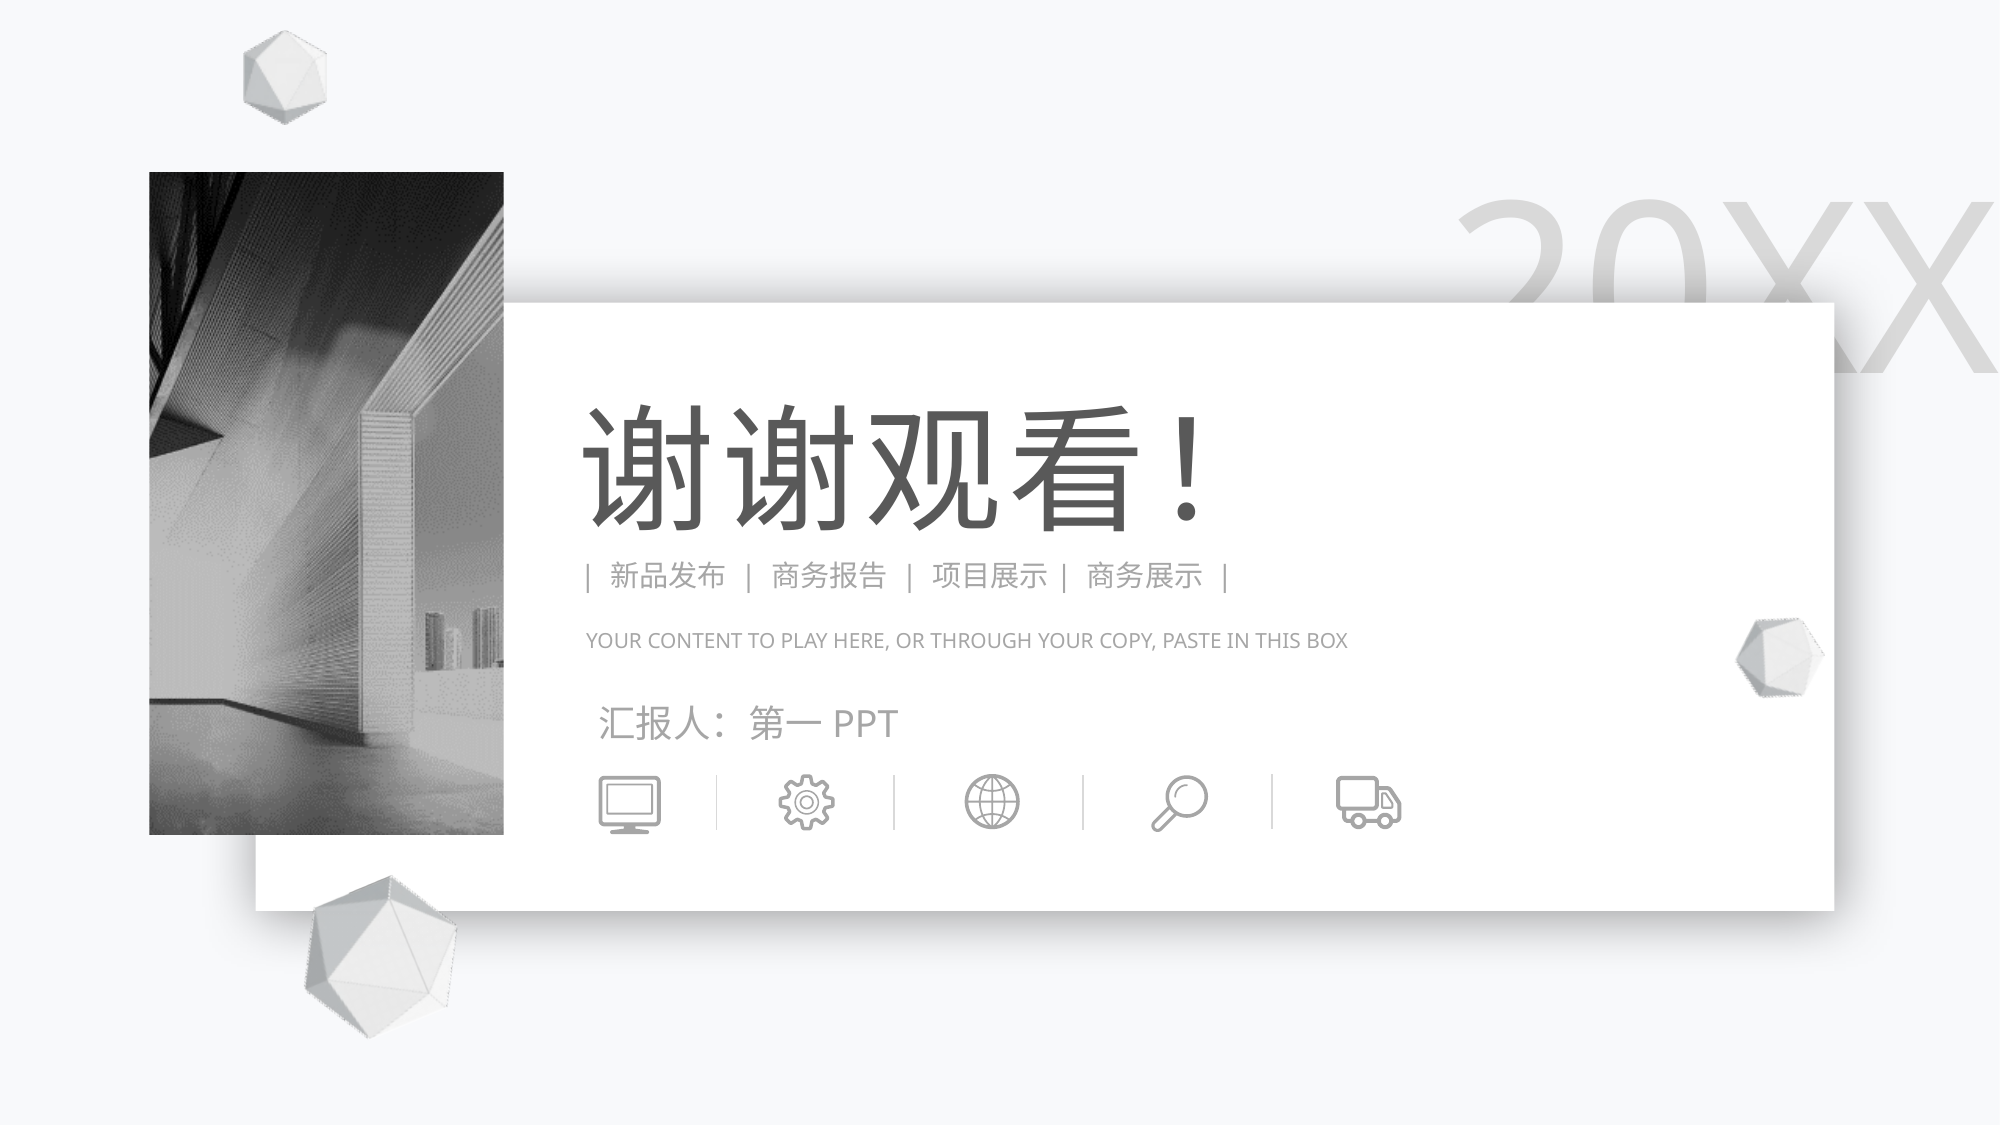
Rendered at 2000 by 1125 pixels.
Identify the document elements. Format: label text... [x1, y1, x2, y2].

text_box 20XX [1430, 127, 2000, 430]
text_box [254, 301, 1836, 913]
picture [1726, 602, 1834, 714]
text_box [1151, 775, 1209, 833]
text_box 谢谢观看！ [562, 375, 1981, 556]
picture [243, 30, 327, 126]
picture [278, 860, 484, 1055]
text_box [147, 171, 506, 836]
text_box 汇报人：第一PPT [583, 692, 914, 753]
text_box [778, 774, 835, 831]
text_box [964, 774, 1020, 830]
text_box YOUR CONTENT TO PLAY HERE, OR THROUGH YOUR COPY, PASTE IN THIS BOX [571, 609, 1378, 672]
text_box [598, 775, 661, 835]
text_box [1335, 775, 1402, 830]
text_box | 新品发布 | 商务报告 | 项目展示| 商务展示 | [565, 549, 1426, 600]
